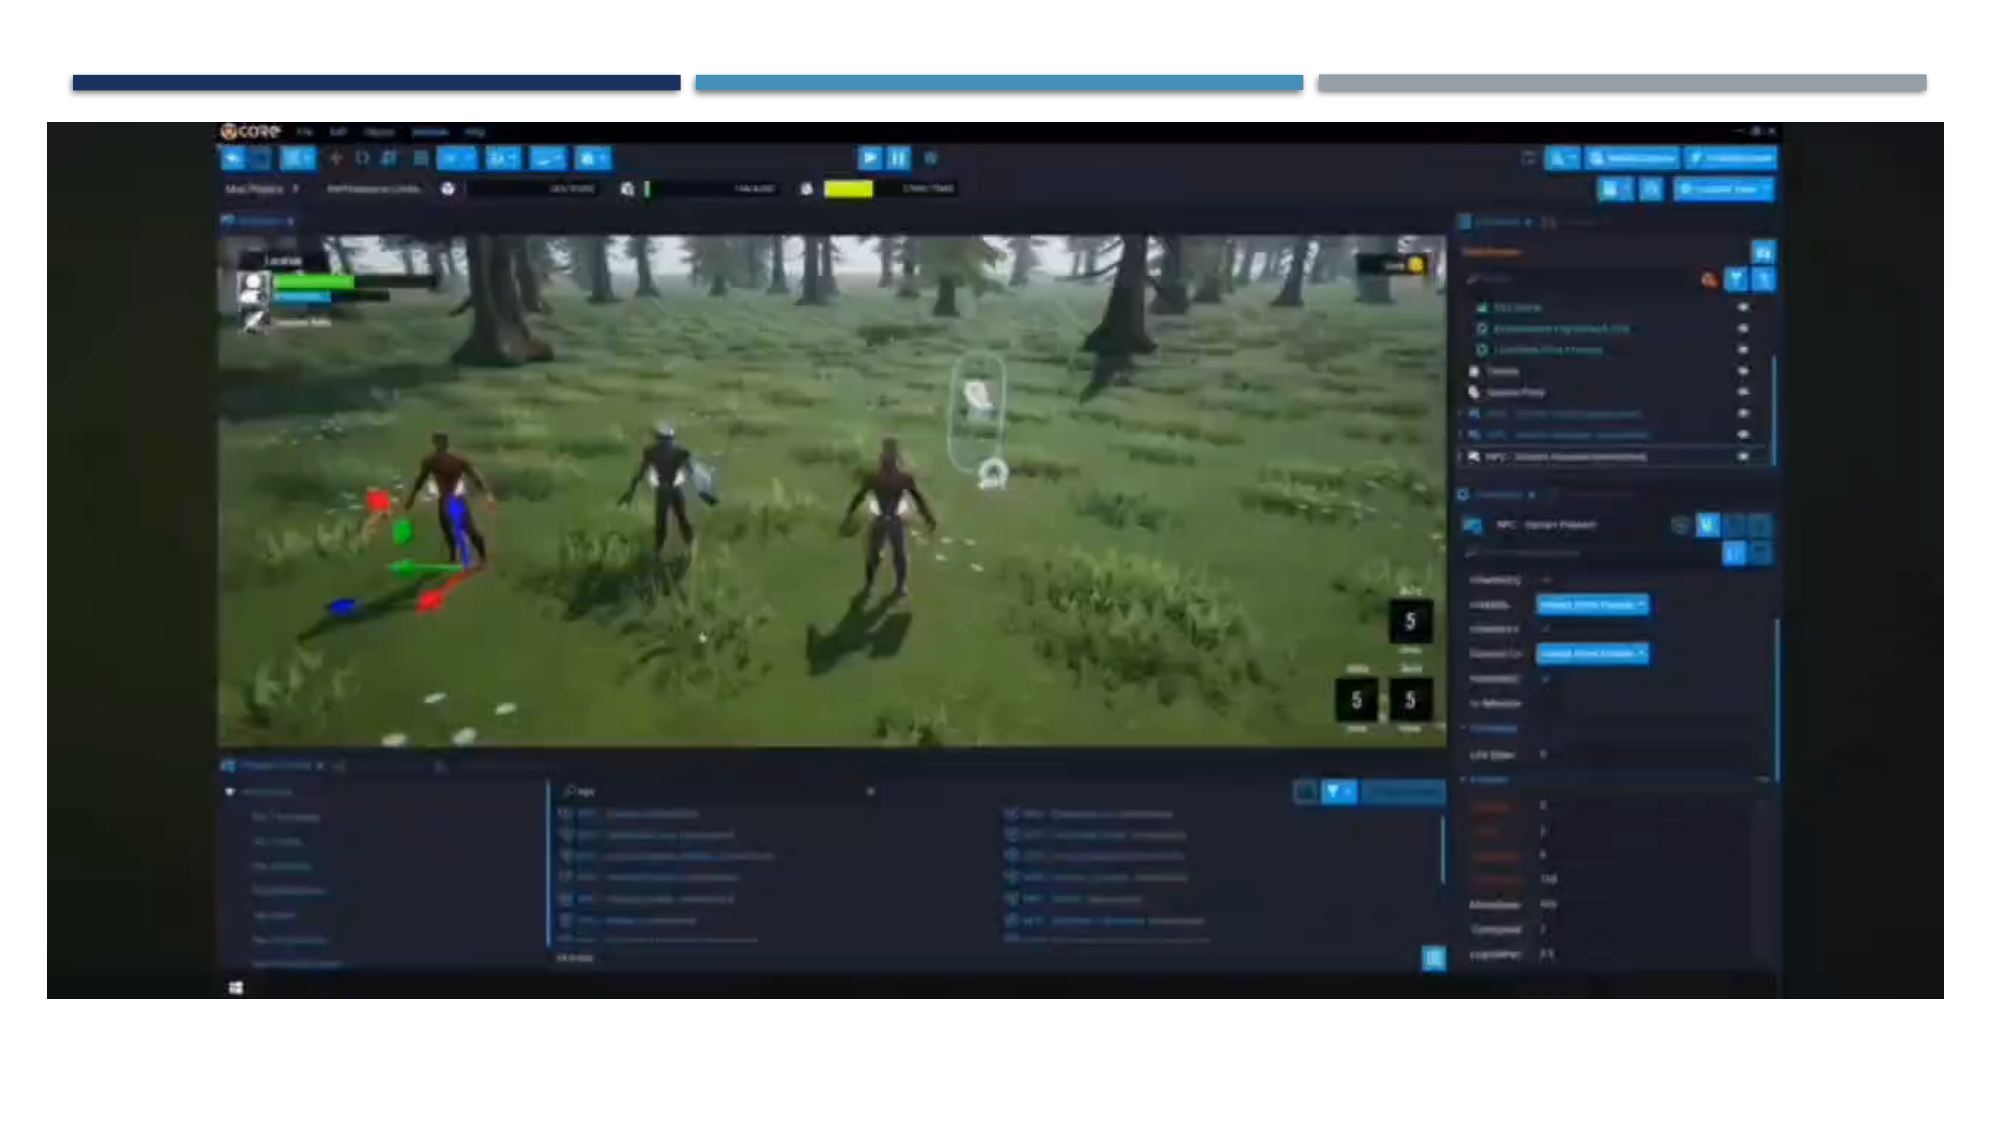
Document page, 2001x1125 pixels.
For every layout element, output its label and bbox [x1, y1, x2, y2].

text_box [46, 121, 1946, 1000]
